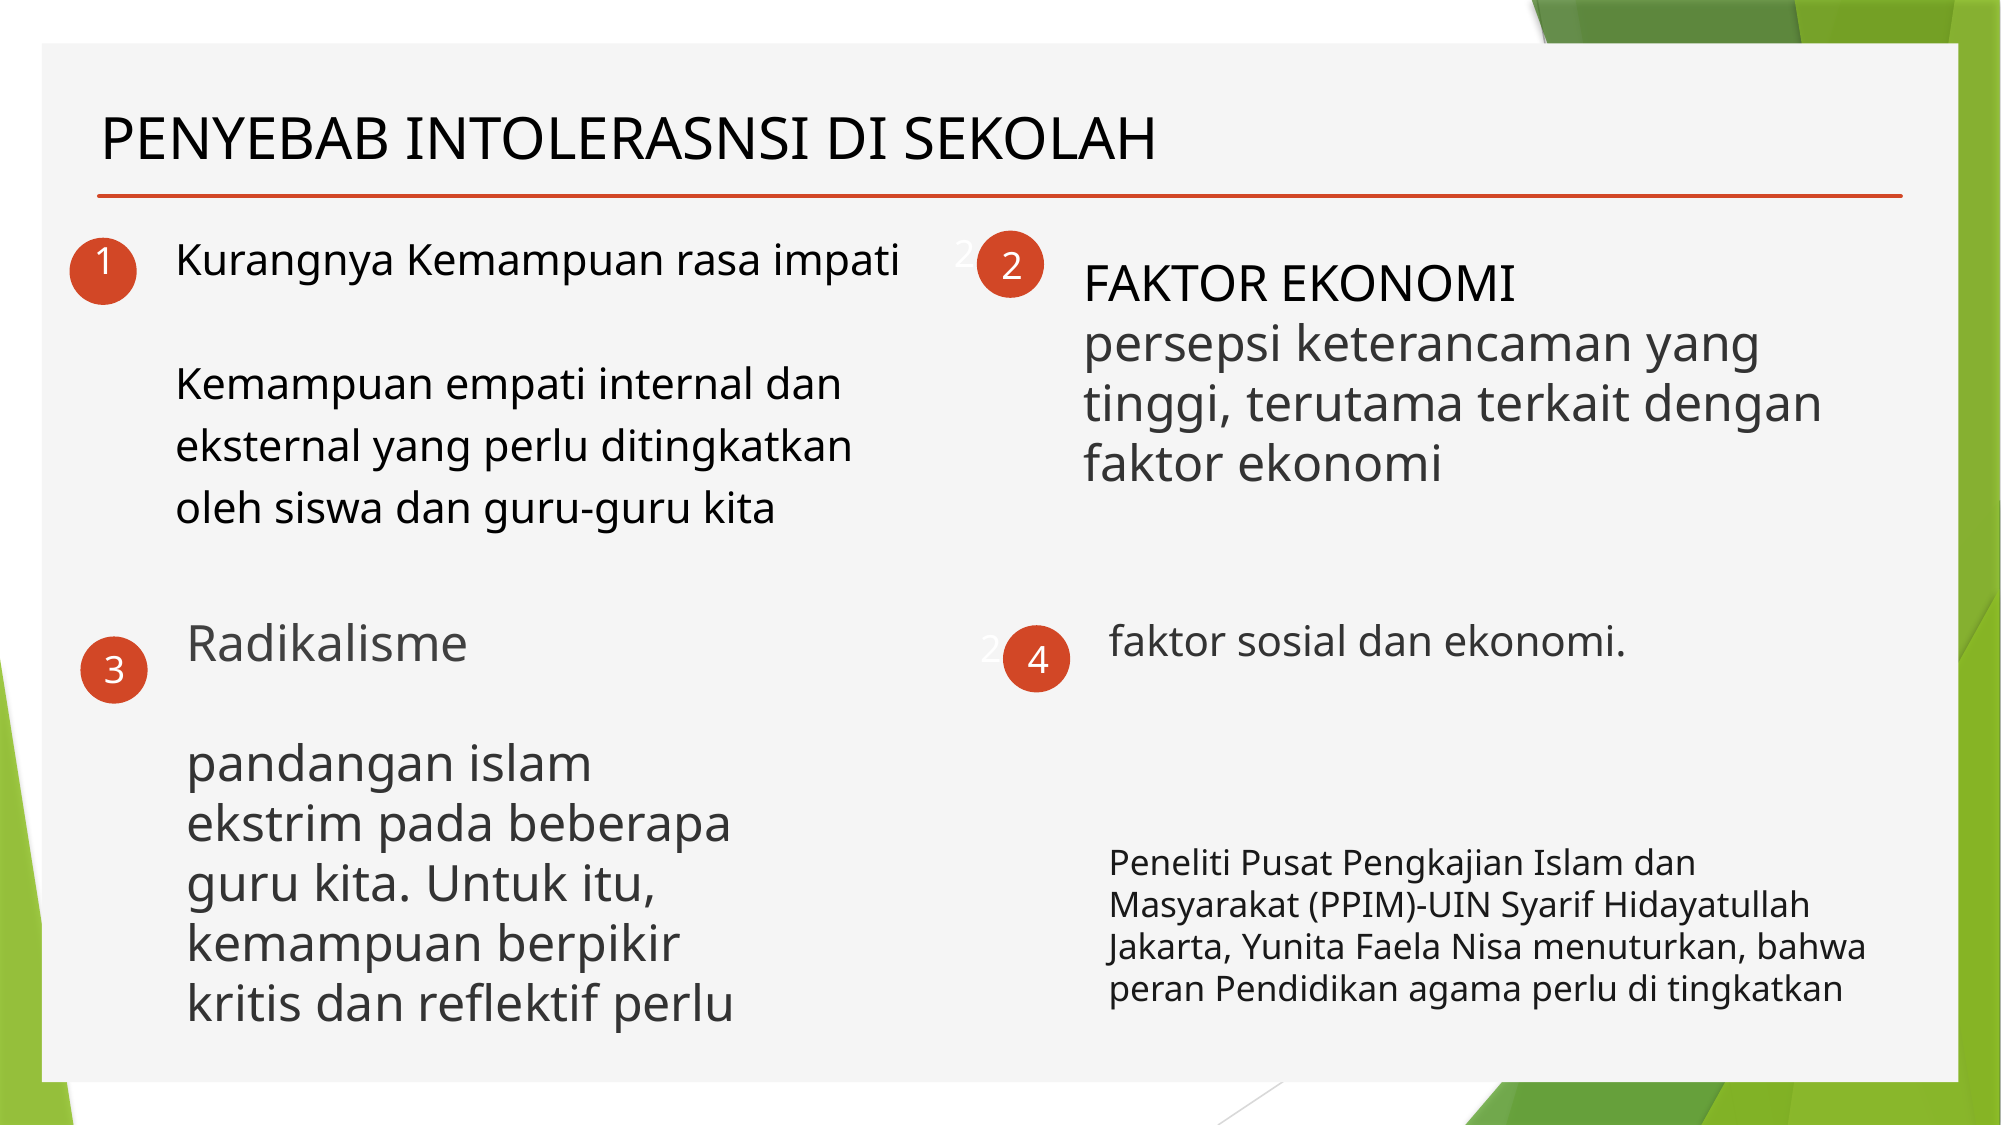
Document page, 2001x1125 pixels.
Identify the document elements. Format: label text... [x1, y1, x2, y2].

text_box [68, 635, 161, 705]
text_box faktor sosial dan ekonomi. Peneliti Pusat Pengkajian Islam dan Masyarakat (PPIM)-UIN Syarif Hidayatullah Jakarta, Yunita Faela Nisa menuturkan, bahwa peran Pendidikan agama perlu di tingkatkan [1093, 587, 1885, 1052]
title PENYEBAB INTOLERASNSI DI SEKOLAH [85, 73, 1214, 179]
text_box Radikalisme pandangan islam ekstrim pada beberapa guru kita. Untuk itu, kemampuan berpikir kritis dan reflektif perlu [171, 604, 786, 1076]
text_box FAKTOR EKONOMI persepsi keterancaman yang tinggi, terutama terkait dengan faktor ekonomi [1068, 214, 1860, 563]
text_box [918, 222, 1045, 299]
text_box Kurangnya Kemampuan rasa impati Kemampuan empati internal dan eksternal yang perlu ditingkatkan oleh siswa dan guru-guru kita [160, 214, 919, 563]
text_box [944, 616, 1071, 693]
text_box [58, 229, 152, 306]
